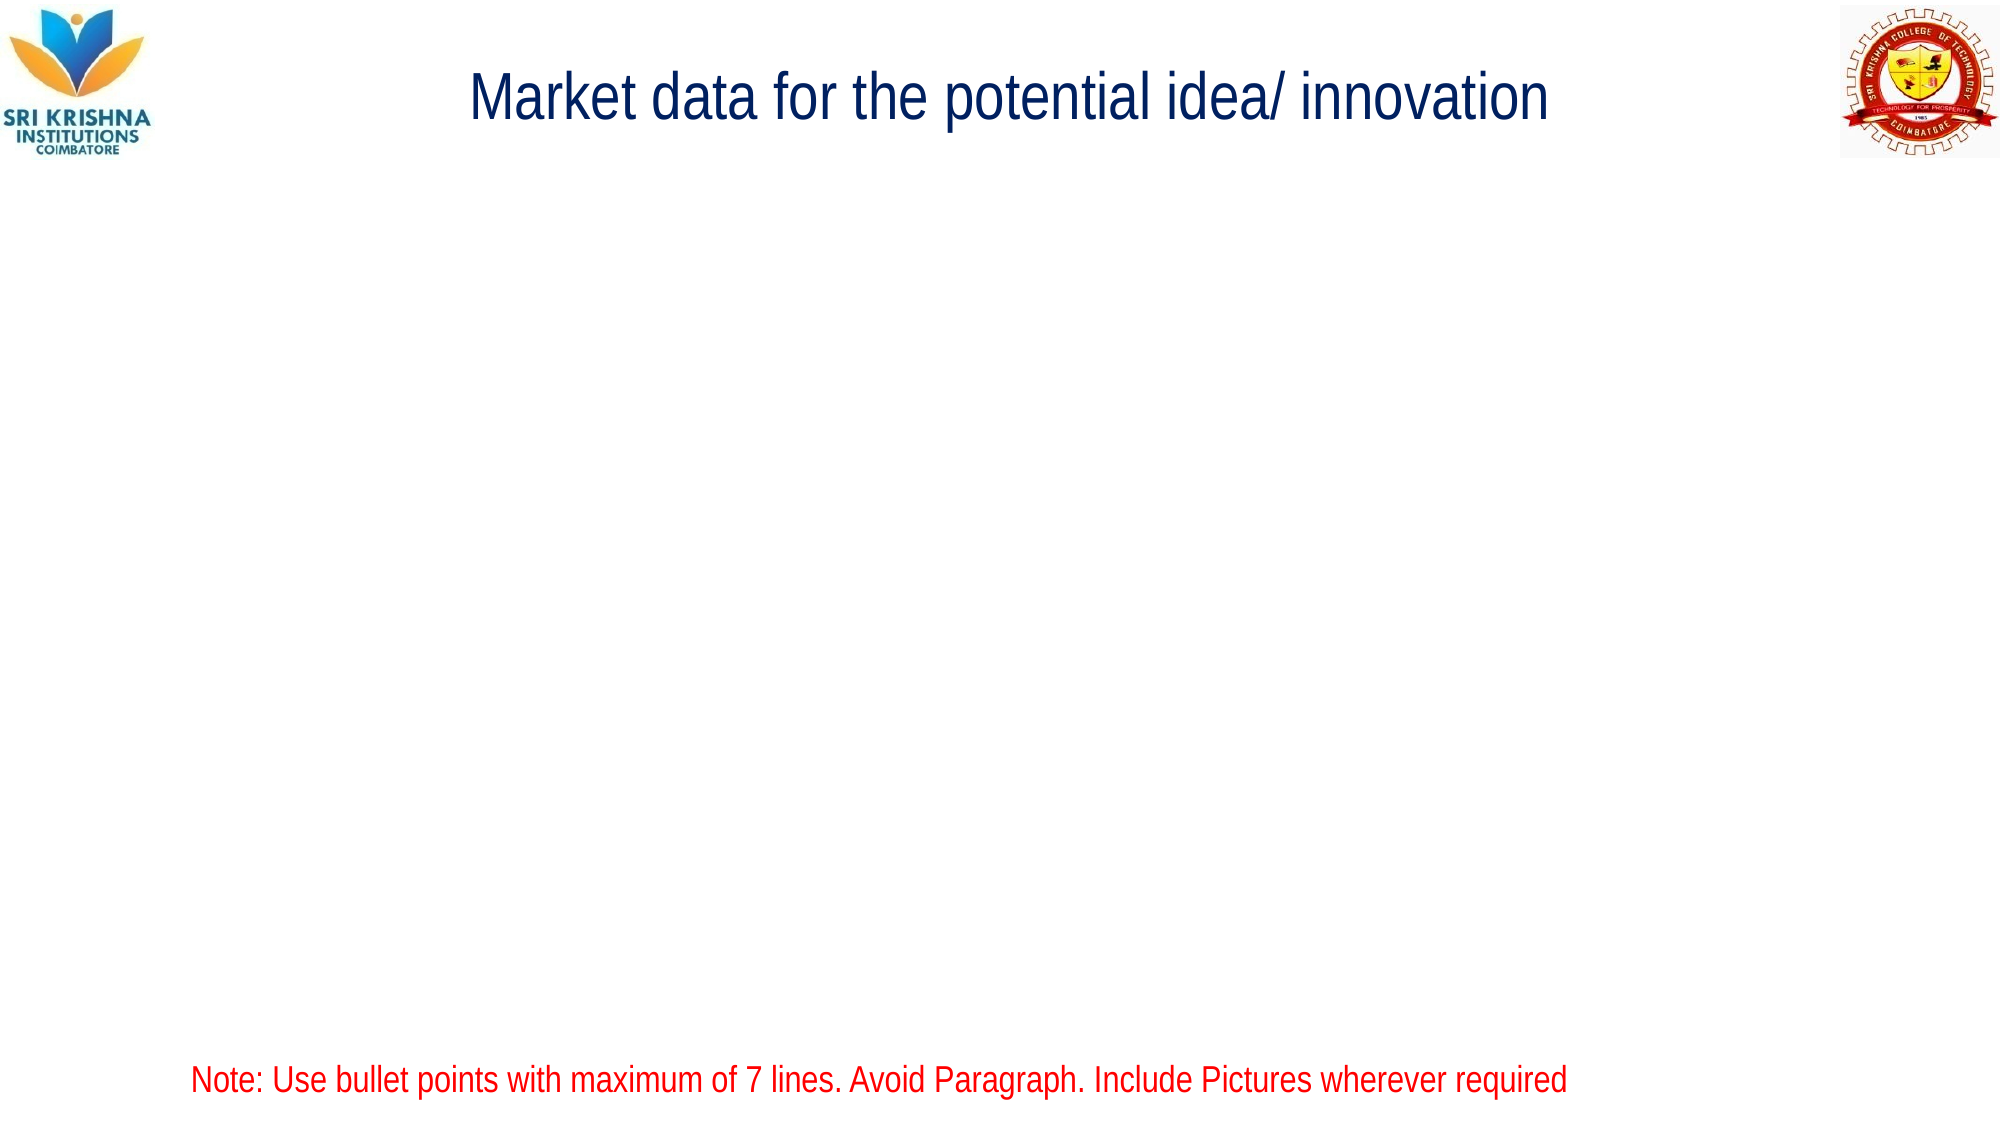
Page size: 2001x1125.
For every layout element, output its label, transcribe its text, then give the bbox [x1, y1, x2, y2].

title Market data for the potential idea/ innovation [228, 52, 1794, 143]
picture [1840, 5, 2000, 158]
picture [0, 4, 155, 160]
text_box Note: Use bullet points with maximum of 7 lines. Avoid Paragraph. Include Pictures wherever required [176, 1047, 1846, 1108]
